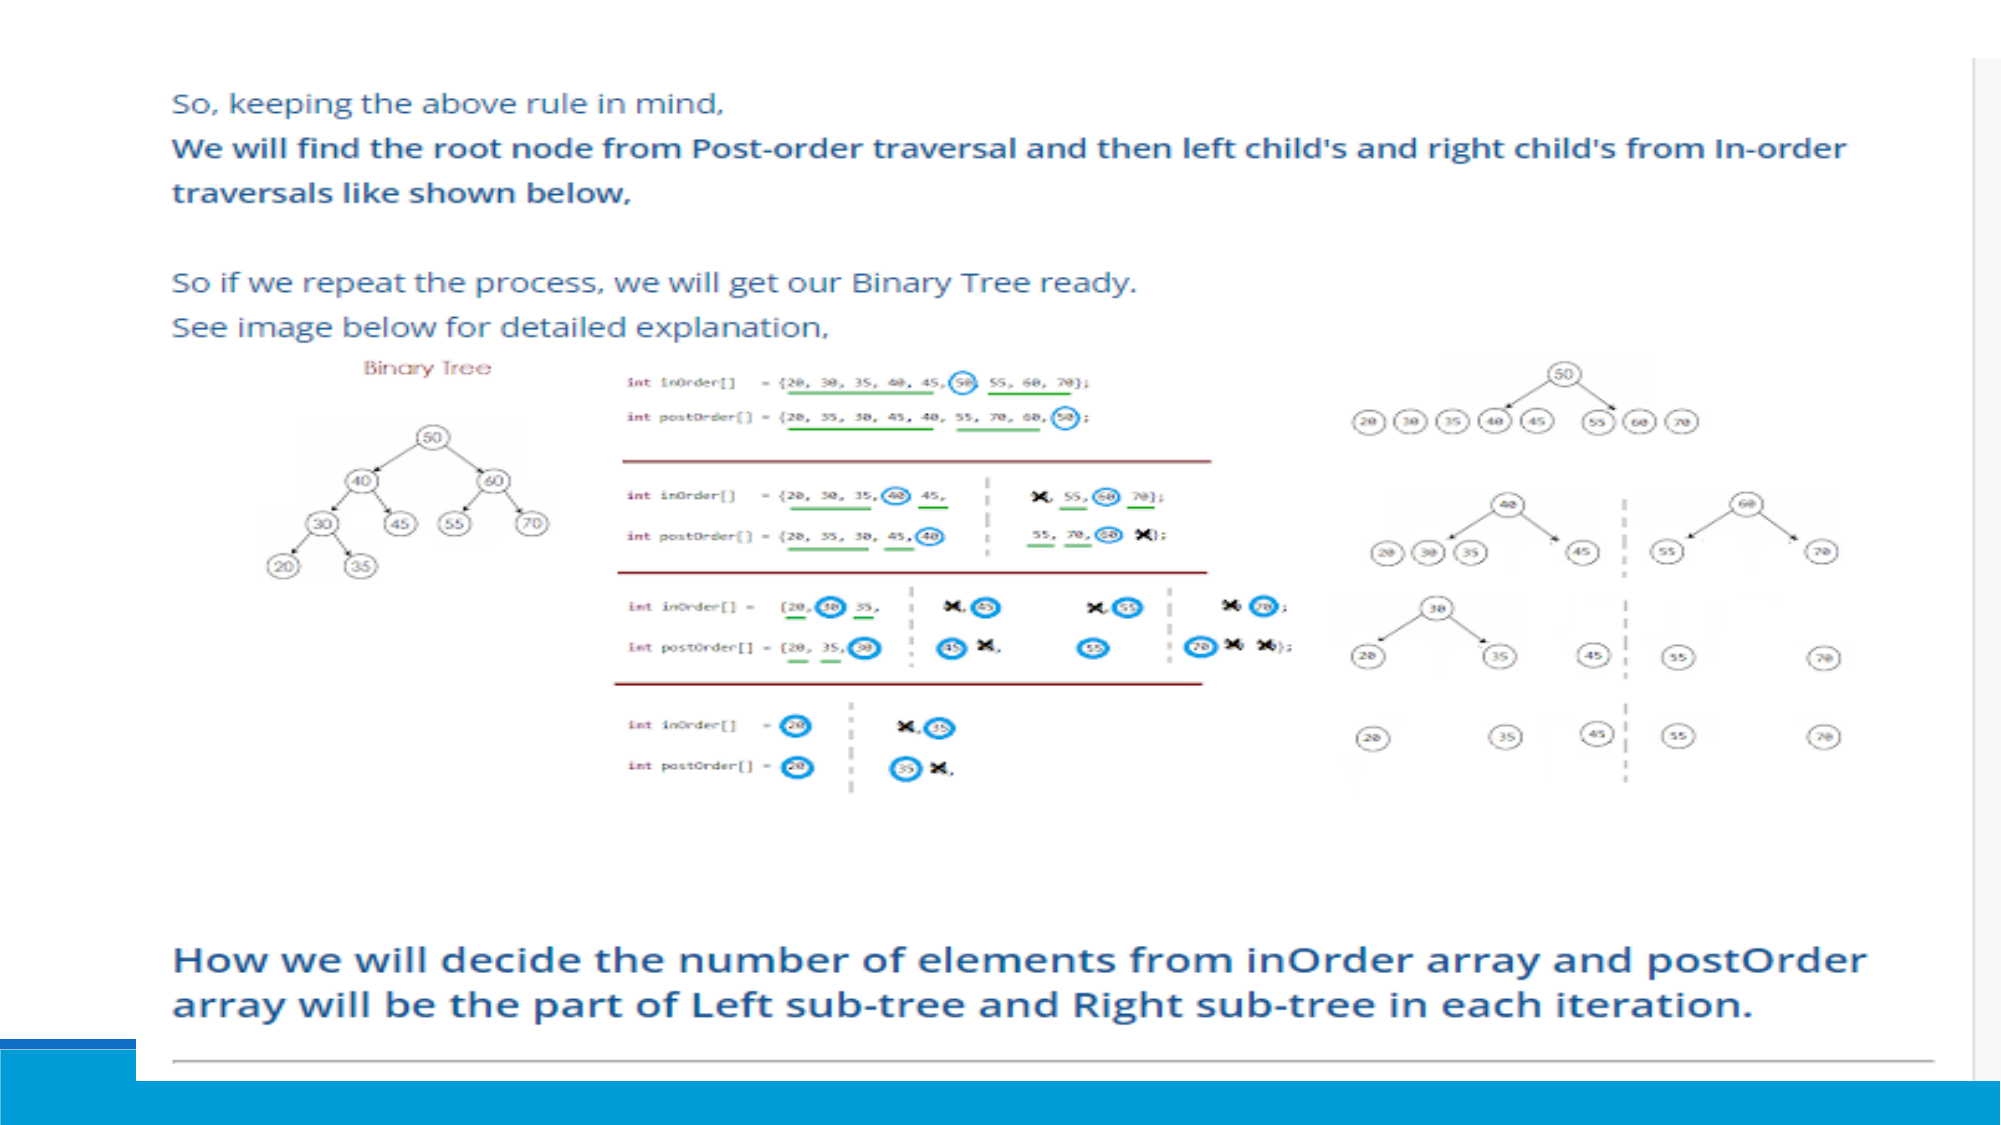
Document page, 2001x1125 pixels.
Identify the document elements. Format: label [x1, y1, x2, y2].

picture [135, 57, 2000, 1080]
